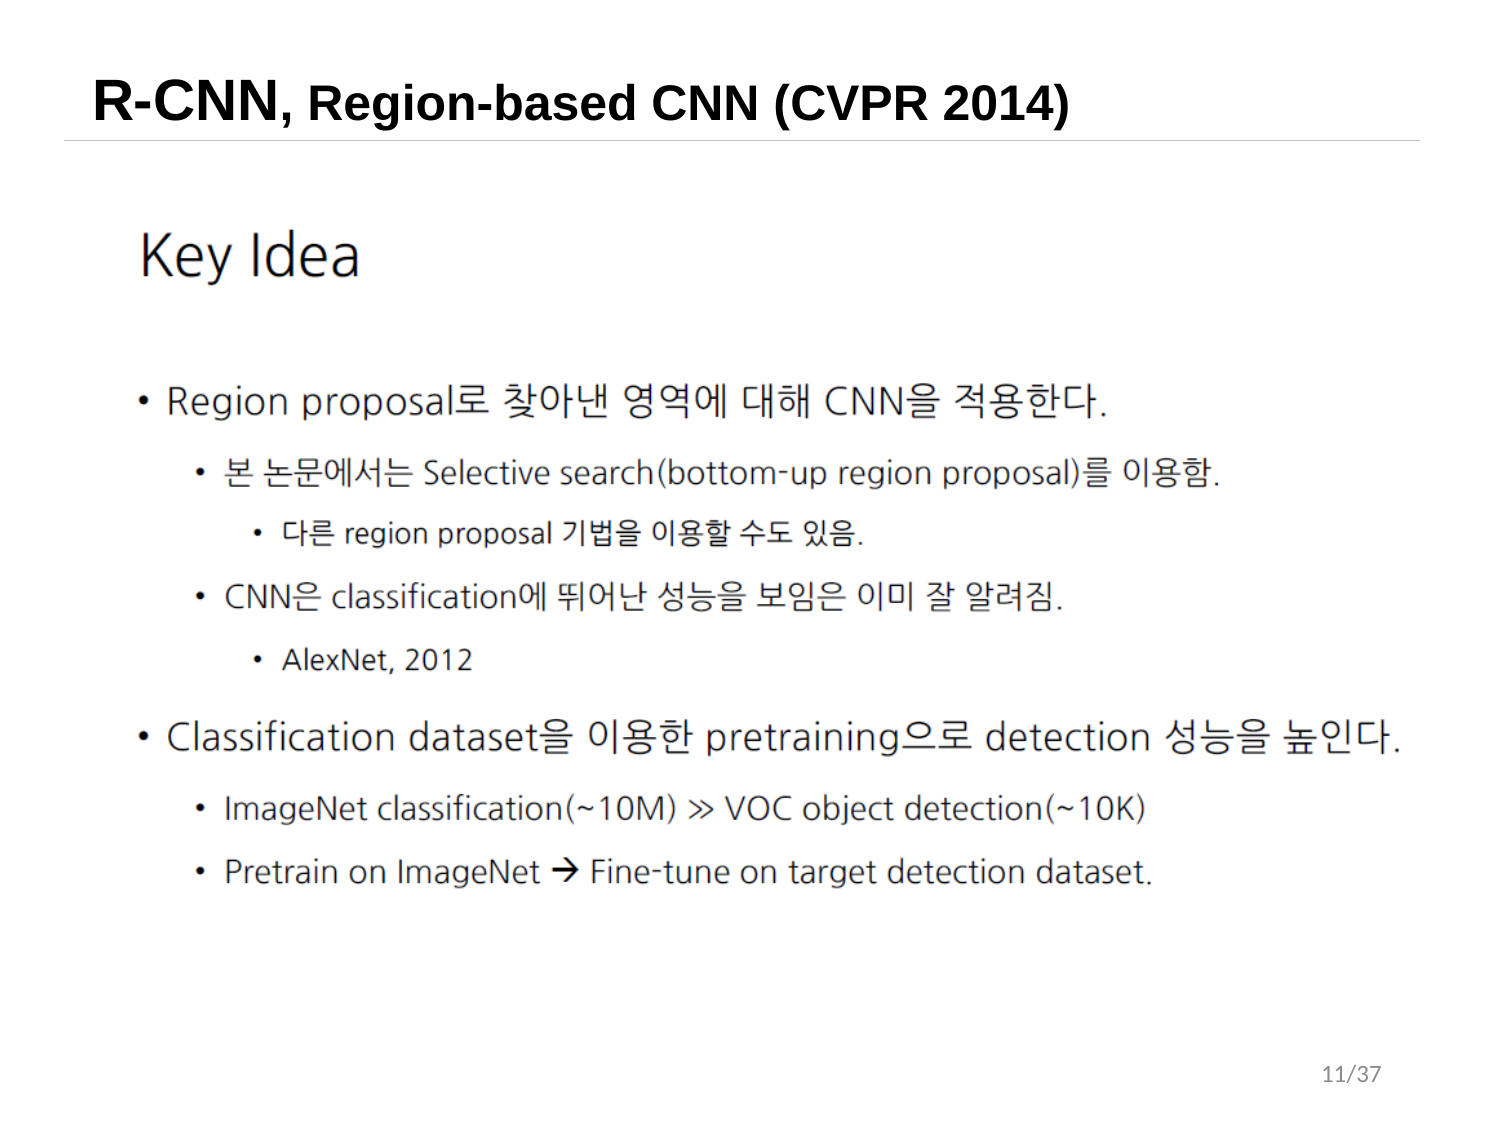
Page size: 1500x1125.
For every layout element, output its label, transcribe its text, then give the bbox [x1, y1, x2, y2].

text_box R-CNN, Region-based CNN (CVPR 2014) [77, 54, 1086, 140]
picture [109, 226, 1444, 922]
slide_number 11 [1059, 1042, 1397, 1103]
